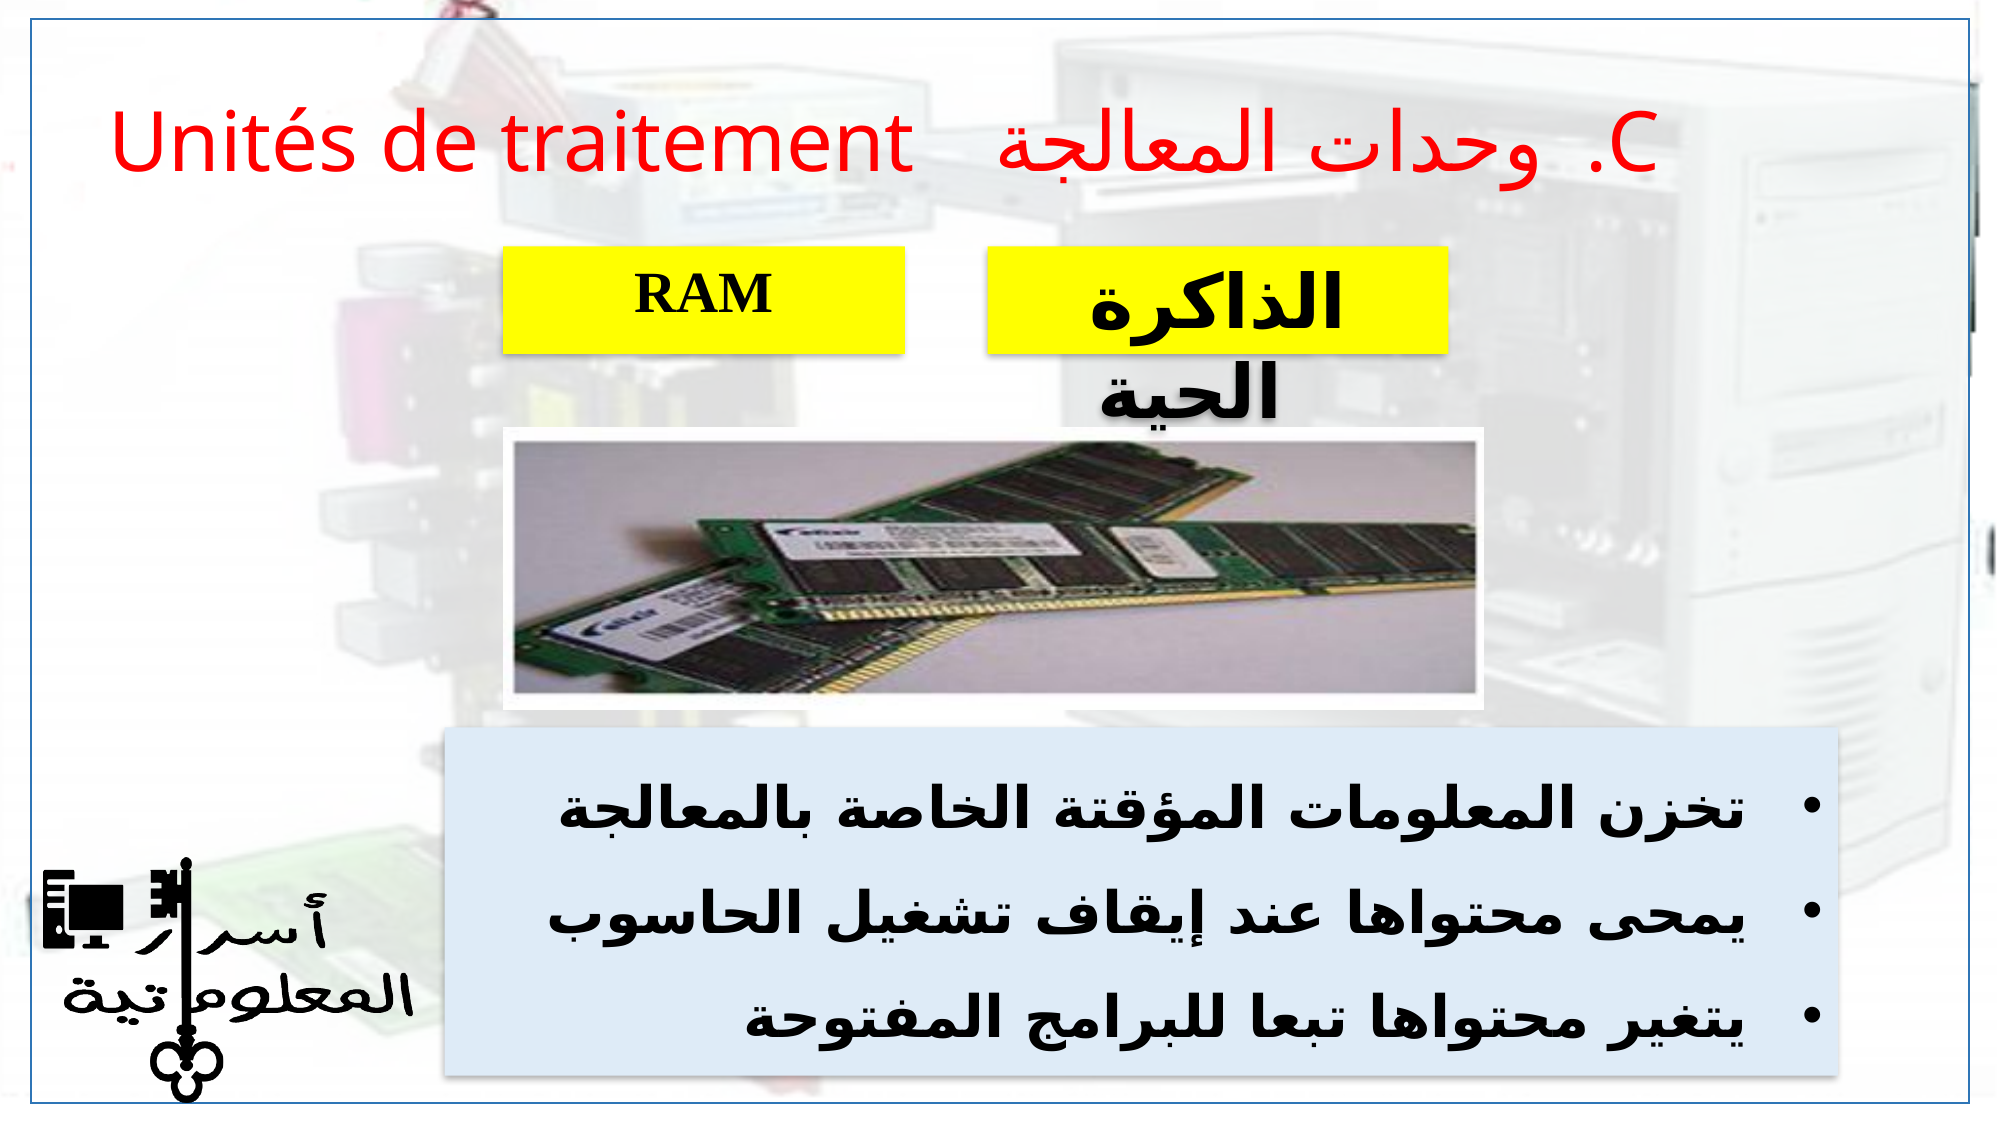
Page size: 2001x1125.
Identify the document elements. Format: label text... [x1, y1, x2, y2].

text_box وحدات المعالجة Unités de traitement [84, 80, 1682, 236]
picture [0, 0, 2000, 1125]
text_box تخزن المعلومات المؤقتة الخاصة بالمعالجة يمحى محتواها عند إيقاف تشغيل الحاسوب يتغير محتواها تبعا للبرامج المفتوحة [444, 727, 1838, 1076]
text_box الذاكرة الحية [987, 246, 1449, 354]
text_box RAM [503, 246, 905, 354]
